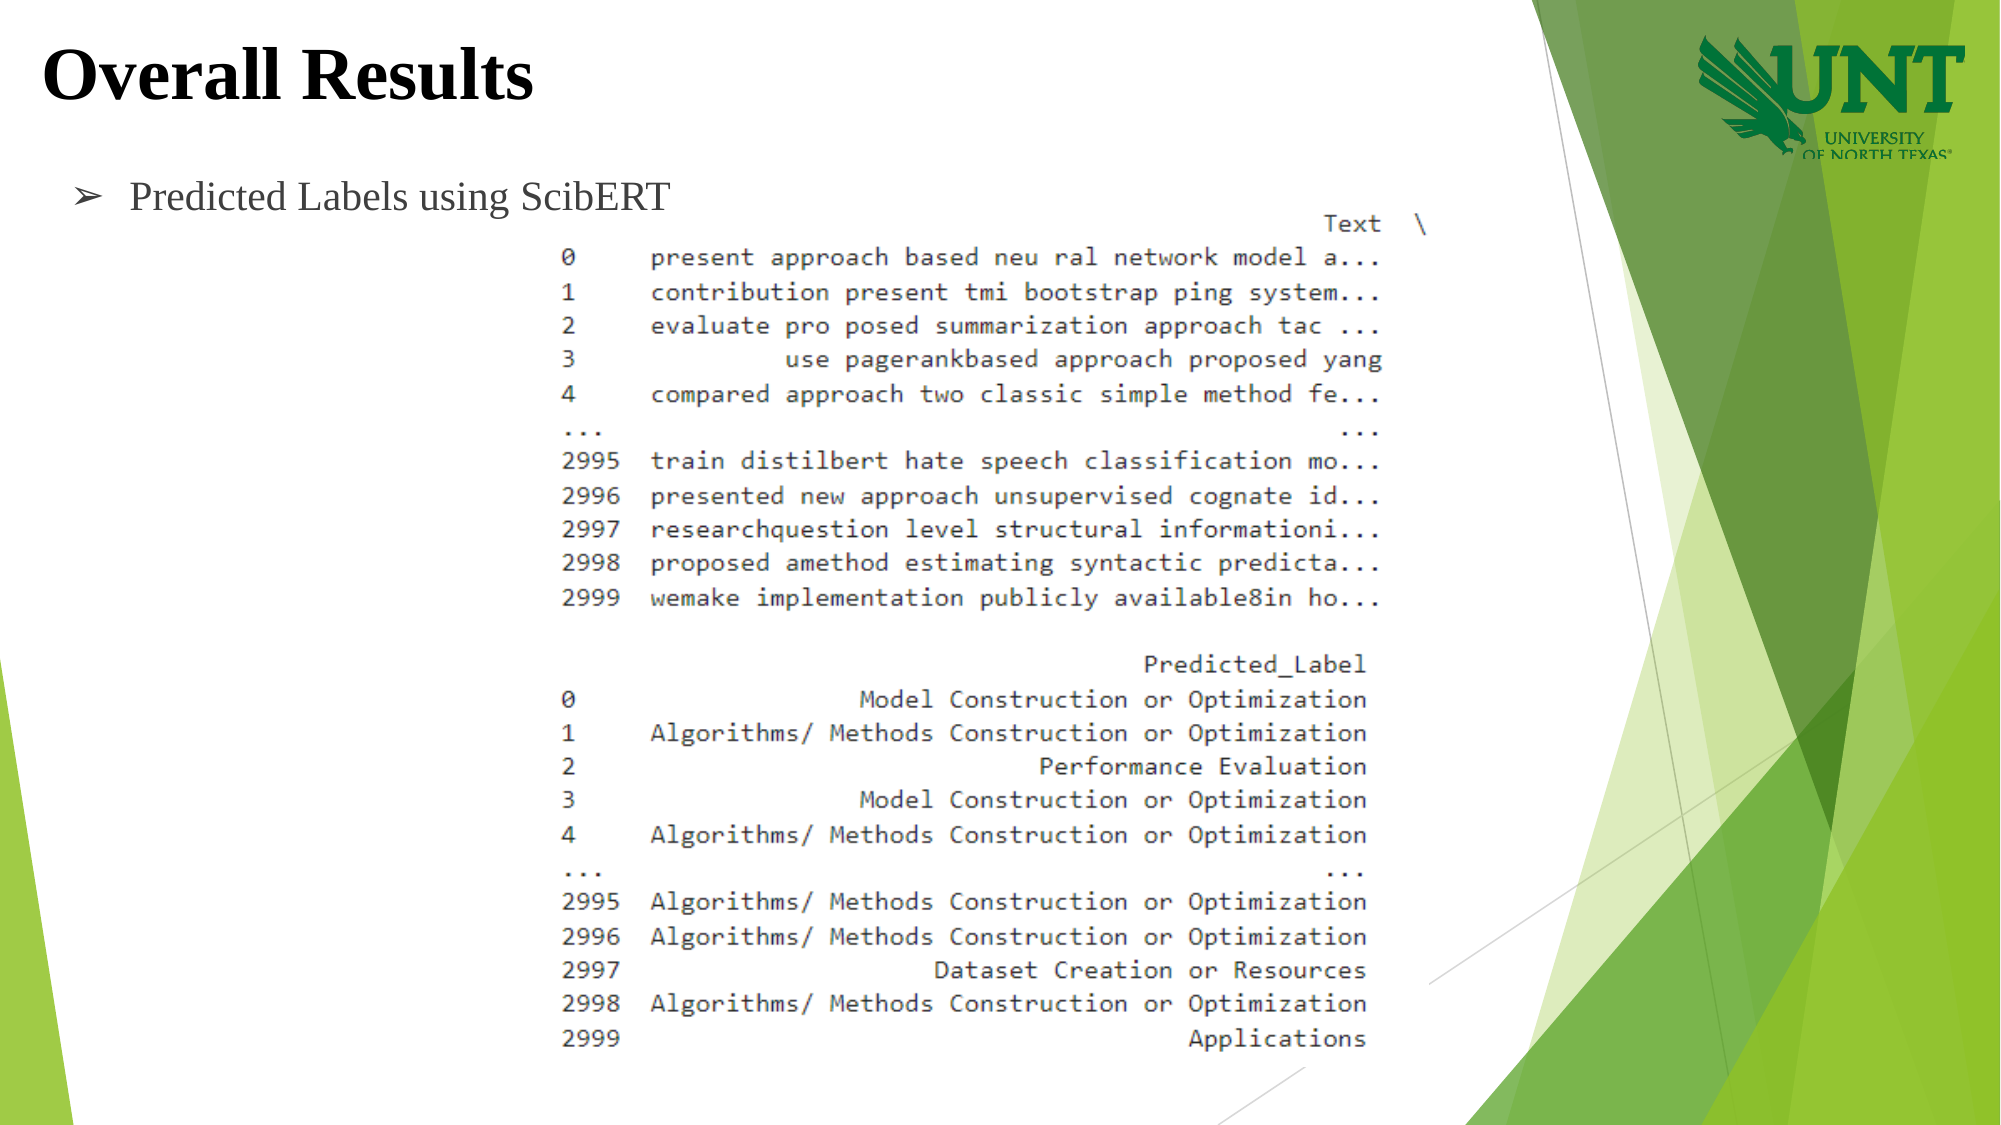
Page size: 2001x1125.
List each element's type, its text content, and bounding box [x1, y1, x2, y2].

text_box Predicted Labels using ScibERT [39, 153, 871, 234]
picture [1698, 35, 1965, 159]
list Overall Results [26, 34, 1449, 178]
picture [543, 212, 1429, 1068]
